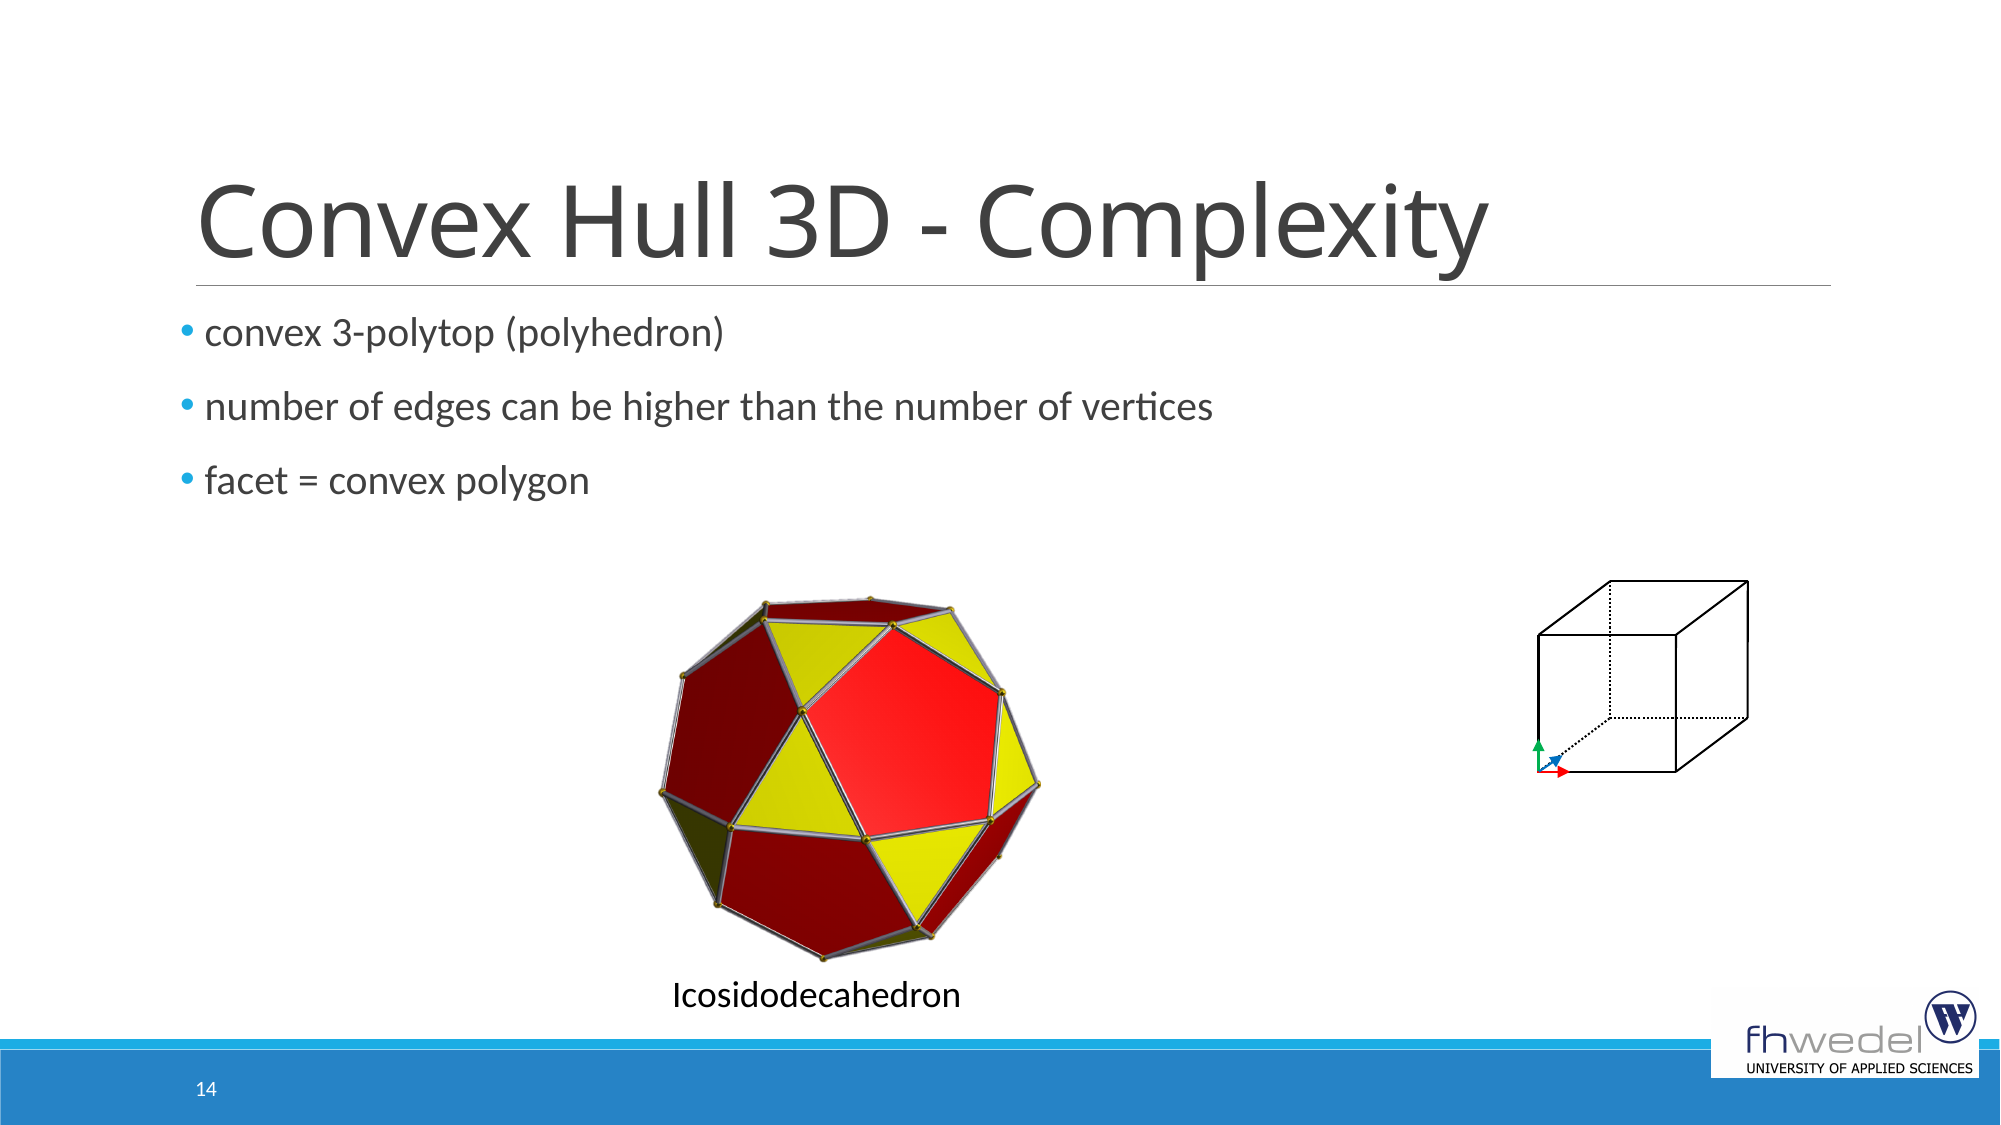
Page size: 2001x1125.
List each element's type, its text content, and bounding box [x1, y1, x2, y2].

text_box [1675, 728, 1749, 773]
slide_number 14 [180, 1057, 396, 1118]
picture [655, 577, 1042, 964]
list convex 3-polytop (polyhedron) number of edges can be higher than the number of vertices facet = convex polygon [180, 302, 1255, 963]
picture [1711, 987, 1979, 1078]
text_box Icosidodecahedron [657, 970, 977, 1023]
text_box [1537, 717, 1611, 773]
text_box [1675, 591, 1744, 636]
title Convex Hull 3D - Complexity [180, 47, 1830, 285]
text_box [1537, 580, 1609, 636]
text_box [1538, 754, 1564, 773]
